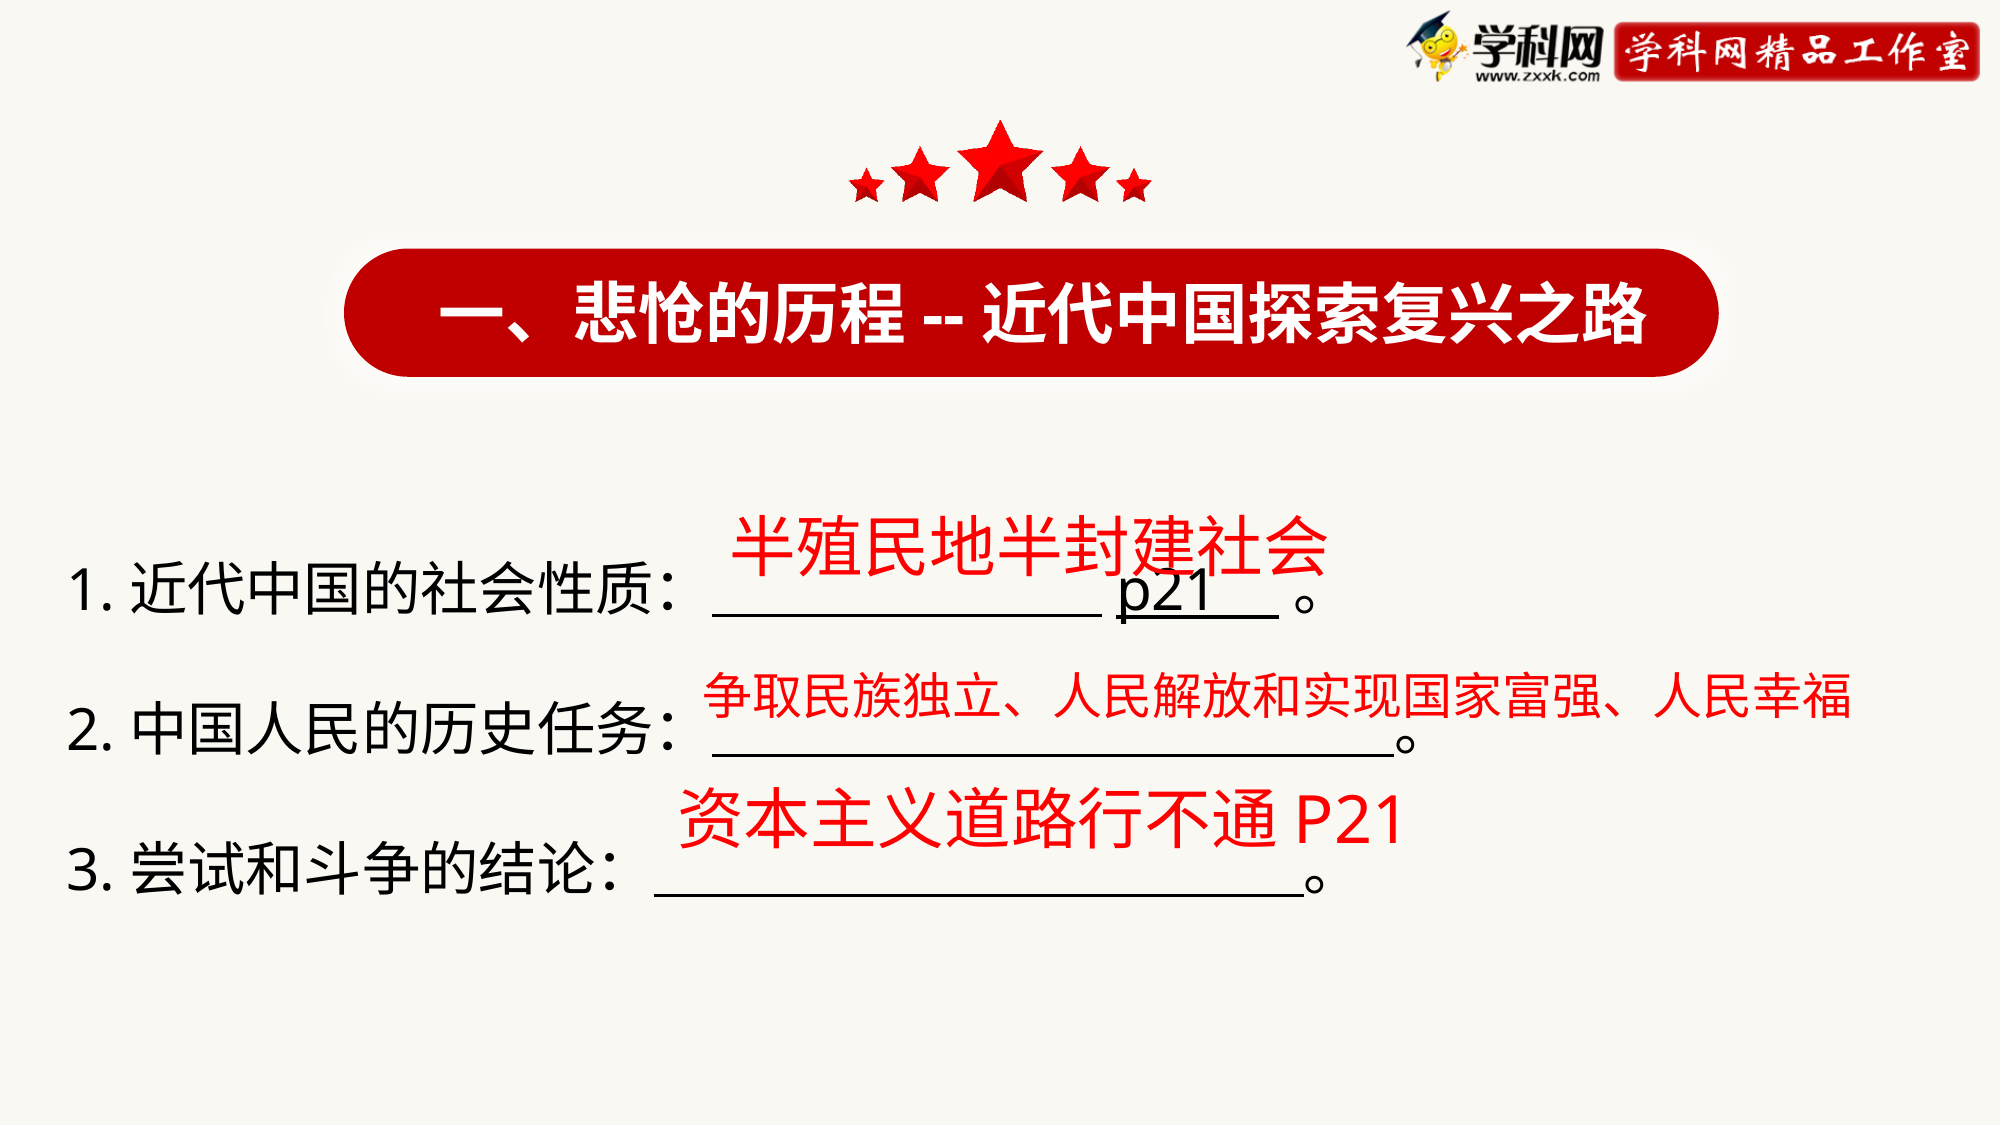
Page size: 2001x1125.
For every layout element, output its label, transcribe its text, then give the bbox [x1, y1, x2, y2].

text_box 签订条约 及其影响 [323, 228, 1741, 399]
text_box 一、悲怆的历程--近代中国探索复兴之路 [424, 264, 1664, 360]
text_box [342, 247, 1720, 378]
text_box 争取民族独立、人民解放和实现国家富强、人民幸福 [687, 656, 1928, 732]
text_box 1.近代中国的社会性质： p21 。 2.中国人民的历史任务： 。 3.尝试和斗争的结论： 。 [51, 474, 1988, 910]
text_box 半殖民地半封建社会 [714, 497, 1370, 593]
text_box 1.近代以后，中国人民的两大历史任务是（ ） A.争取民族独立、人民解放，实现国家富强、人民幸福 B.重建封建专制，实现国家繁荣和人民富裕 C.走资本主义道路，改变中国经济技术的落后面貌 D.社会主义改革，建设现代化经济体系 [330, 235, 1735, 393]
text_box 资本主义道路行不通P21 [662, 769, 1578, 865]
picture [0, 0, 2001, 1125]
